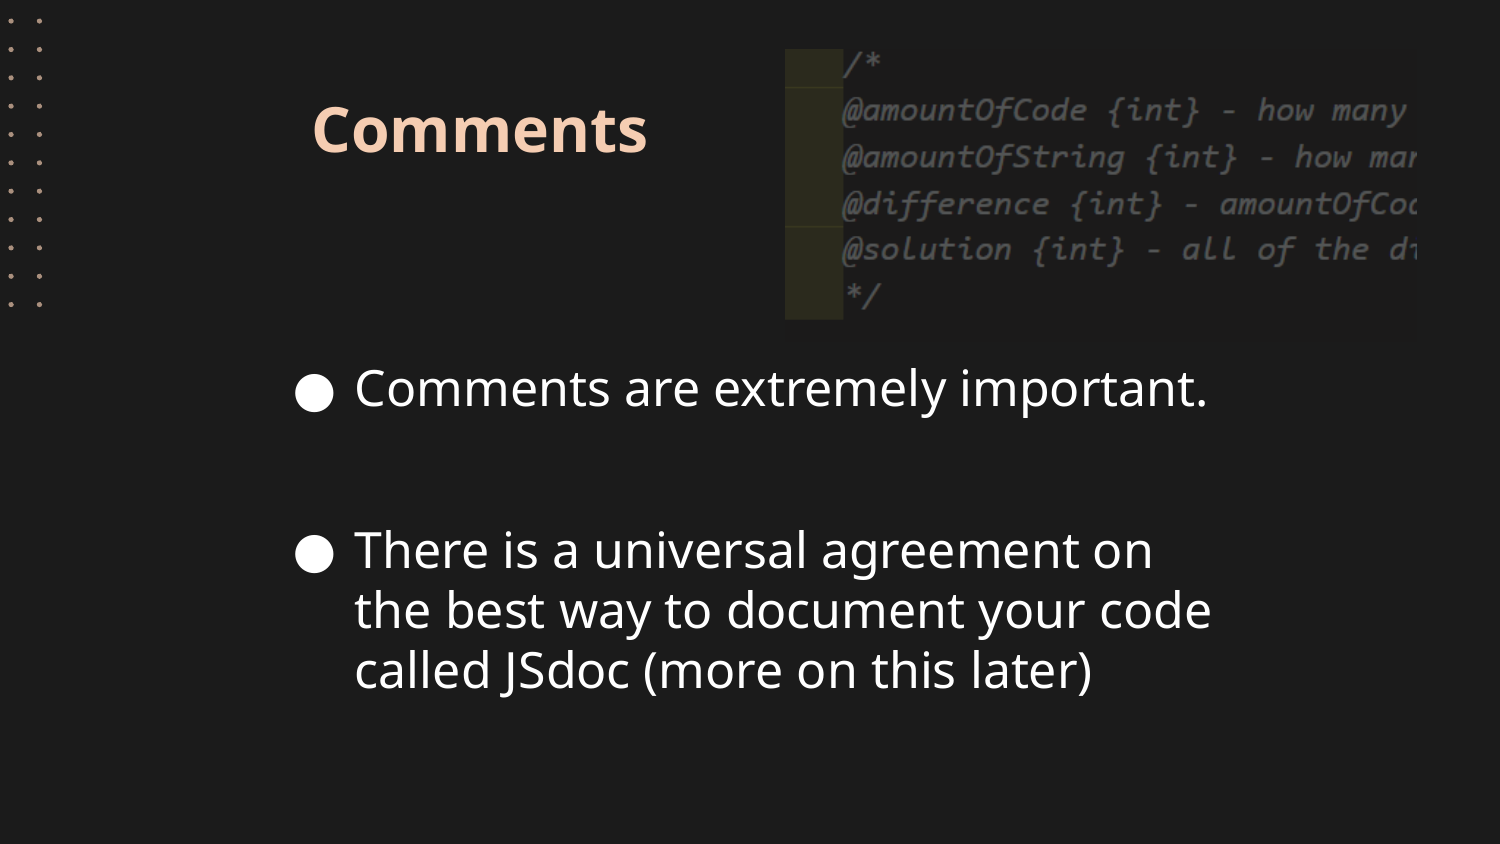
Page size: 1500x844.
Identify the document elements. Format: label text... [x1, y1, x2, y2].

picture [785, 48, 1417, 342]
list Comments are extremely important. There is a universal agreement on the best way to document your code called JSdoc (more on this later) [264, 341, 1235, 790]
title Comments [296, 75, 780, 169]
